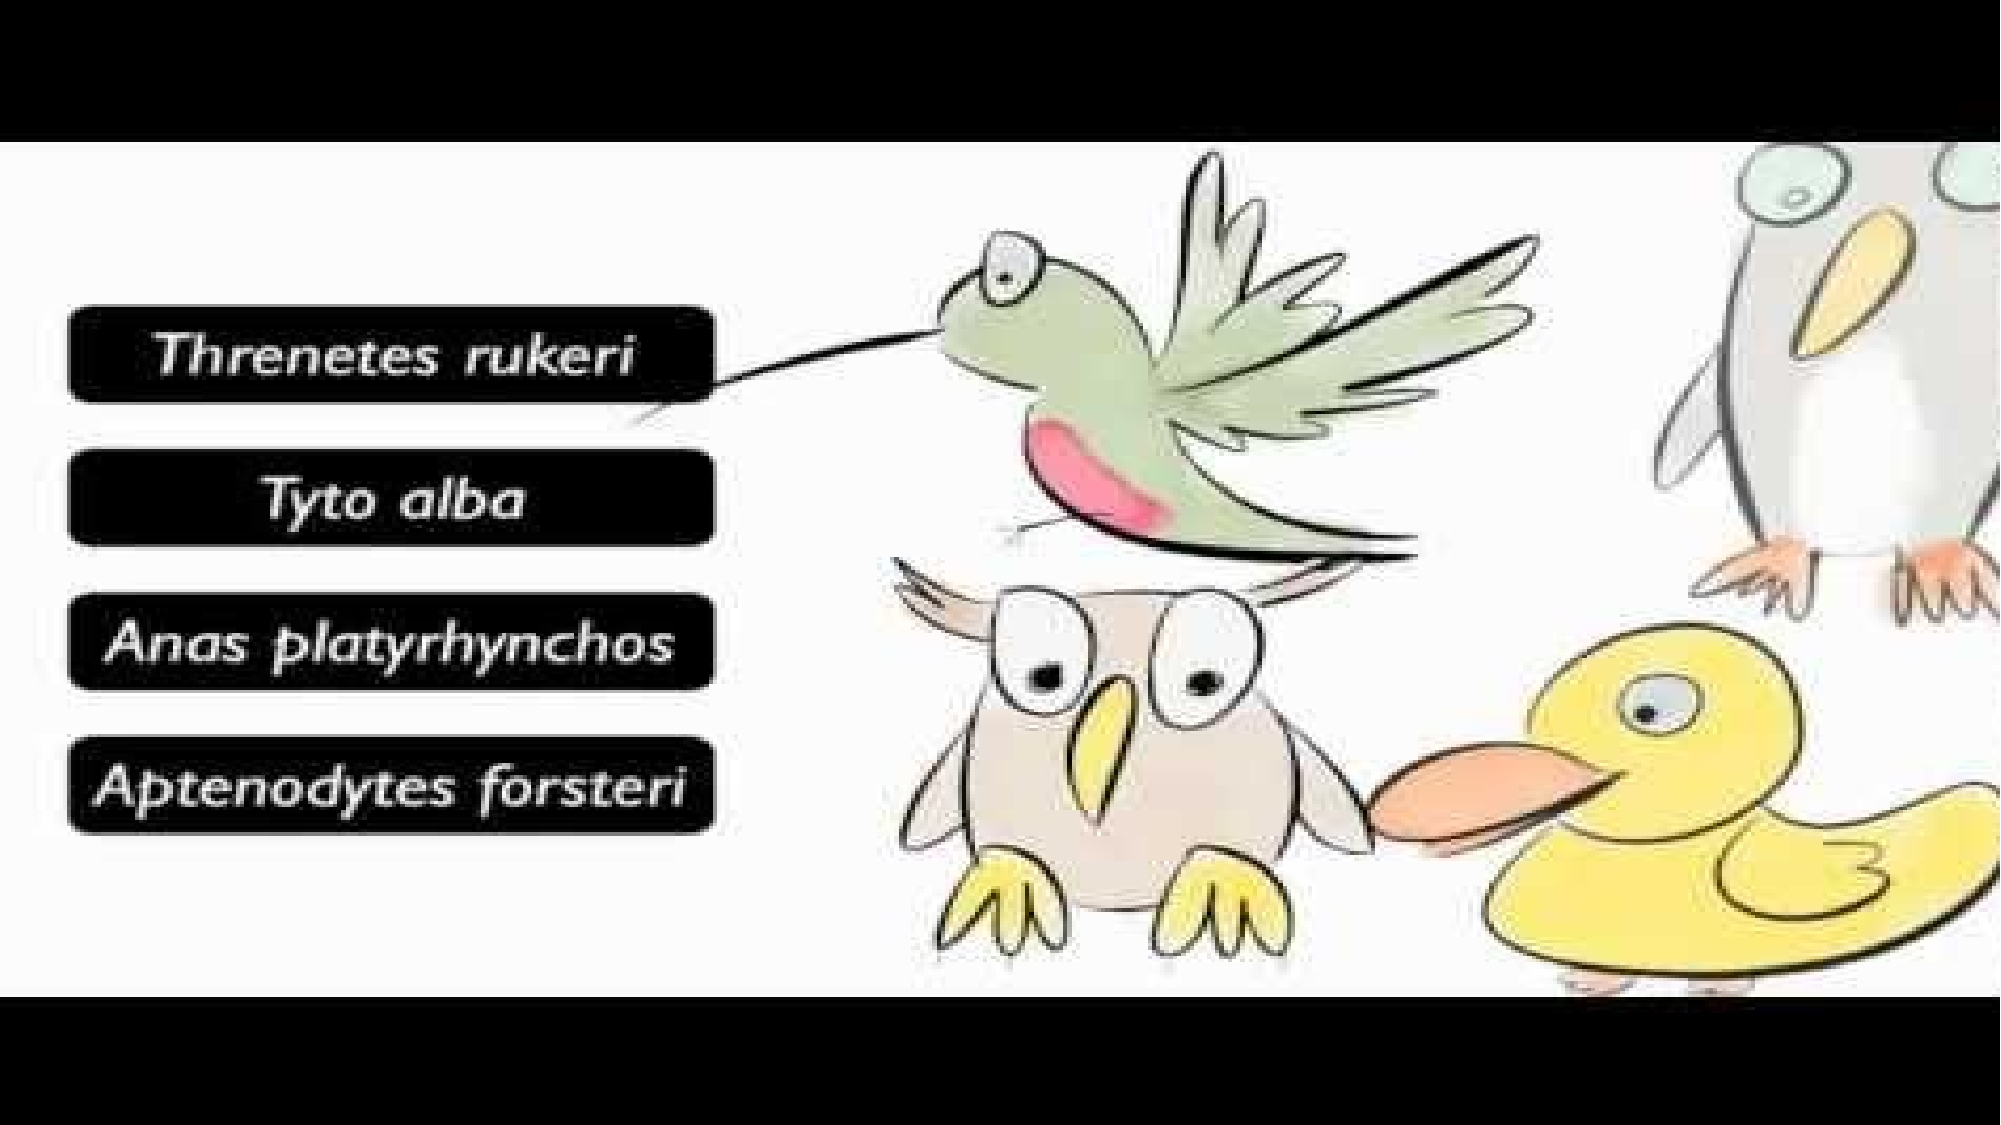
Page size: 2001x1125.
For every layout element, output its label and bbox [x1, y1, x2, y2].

text_box [0, 0, 2000, 1125]
